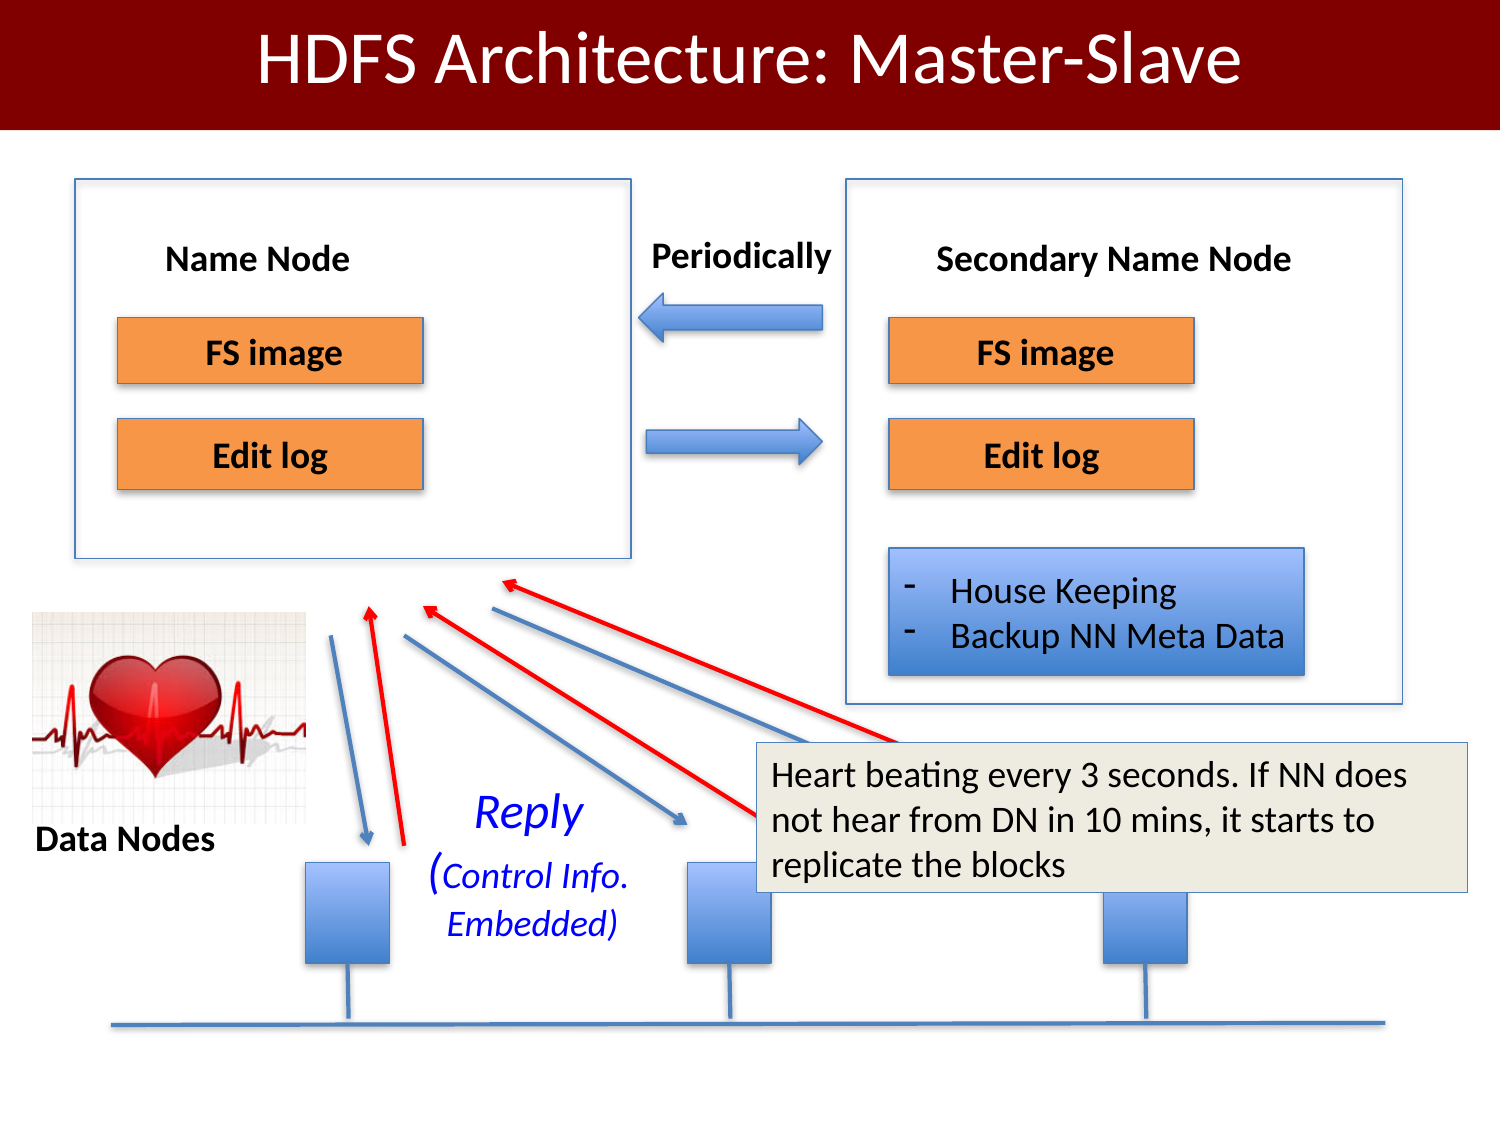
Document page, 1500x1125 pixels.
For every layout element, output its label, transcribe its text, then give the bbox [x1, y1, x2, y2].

text_box Name Node [150, 227, 461, 287]
text_box Data Nodes [20, 806, 331, 866]
text_box Edit log [117, 418, 424, 490]
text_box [110, 1022, 1386, 1026]
text_box [74, 178, 632, 559]
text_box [501, 580, 1147, 846]
text_box [305, 862, 390, 964]
text_box Secondary Name Node [921, 227, 1373, 287]
text_box House Keeping Backup NN Meta Data [888, 547, 1305, 676]
text_box [638, 292, 824, 343]
text_box FS image [888, 317, 1195, 384]
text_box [403, 635, 486, 826]
text_box [845, 178, 1403, 705]
text_box FS image [117, 317, 424, 384]
text_box Heart beating every 3 seconds. If NN does not hear from DN in 10 mins, it starts to replicate the blocks [756, 742, 1468, 893]
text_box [330, 635, 370, 847]
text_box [422, 605, 494, 633]
text_box [1103, 893, 1188, 964]
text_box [491, 608, 1092, 865]
text_box HDFS Architecture: Master-Slave [0, 0, 1500, 131]
text_box [645, 417, 823, 466]
picture [32, 611, 306, 825]
text_box Periodically [636, 224, 889, 284]
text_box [368, 605, 405, 847]
text_box Edit log [888, 418, 1195, 490]
text_box [687, 873, 772, 964]
text_box Reply (Control Info. Embedded) [411, 833, 645, 952]
